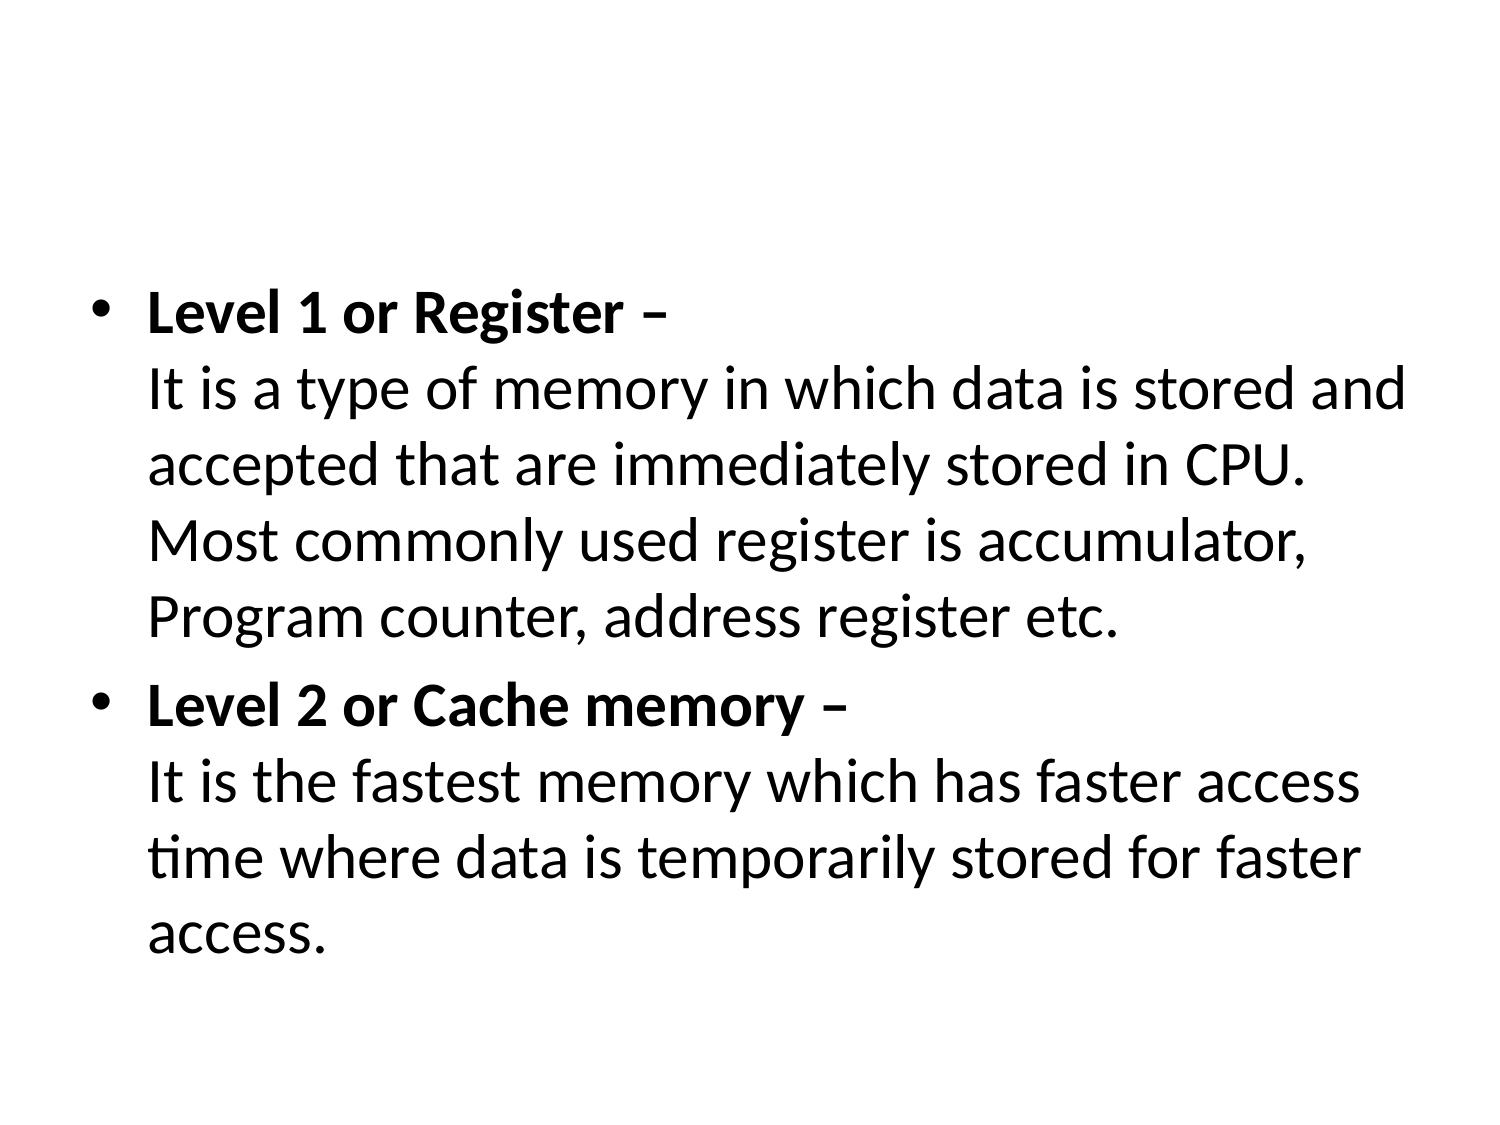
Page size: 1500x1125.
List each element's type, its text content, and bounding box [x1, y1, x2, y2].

list Level 1 or Register – It is a type of memory in which data is stored and accepted that are immediately stored in CPU. Most commonly used register is accumulator, Program counter, address register etc. Level 2 or Cache memory – It is the fastest memory which has faster access time where data is temporarily stored for faster access. [75, 262, 1425, 1005]
